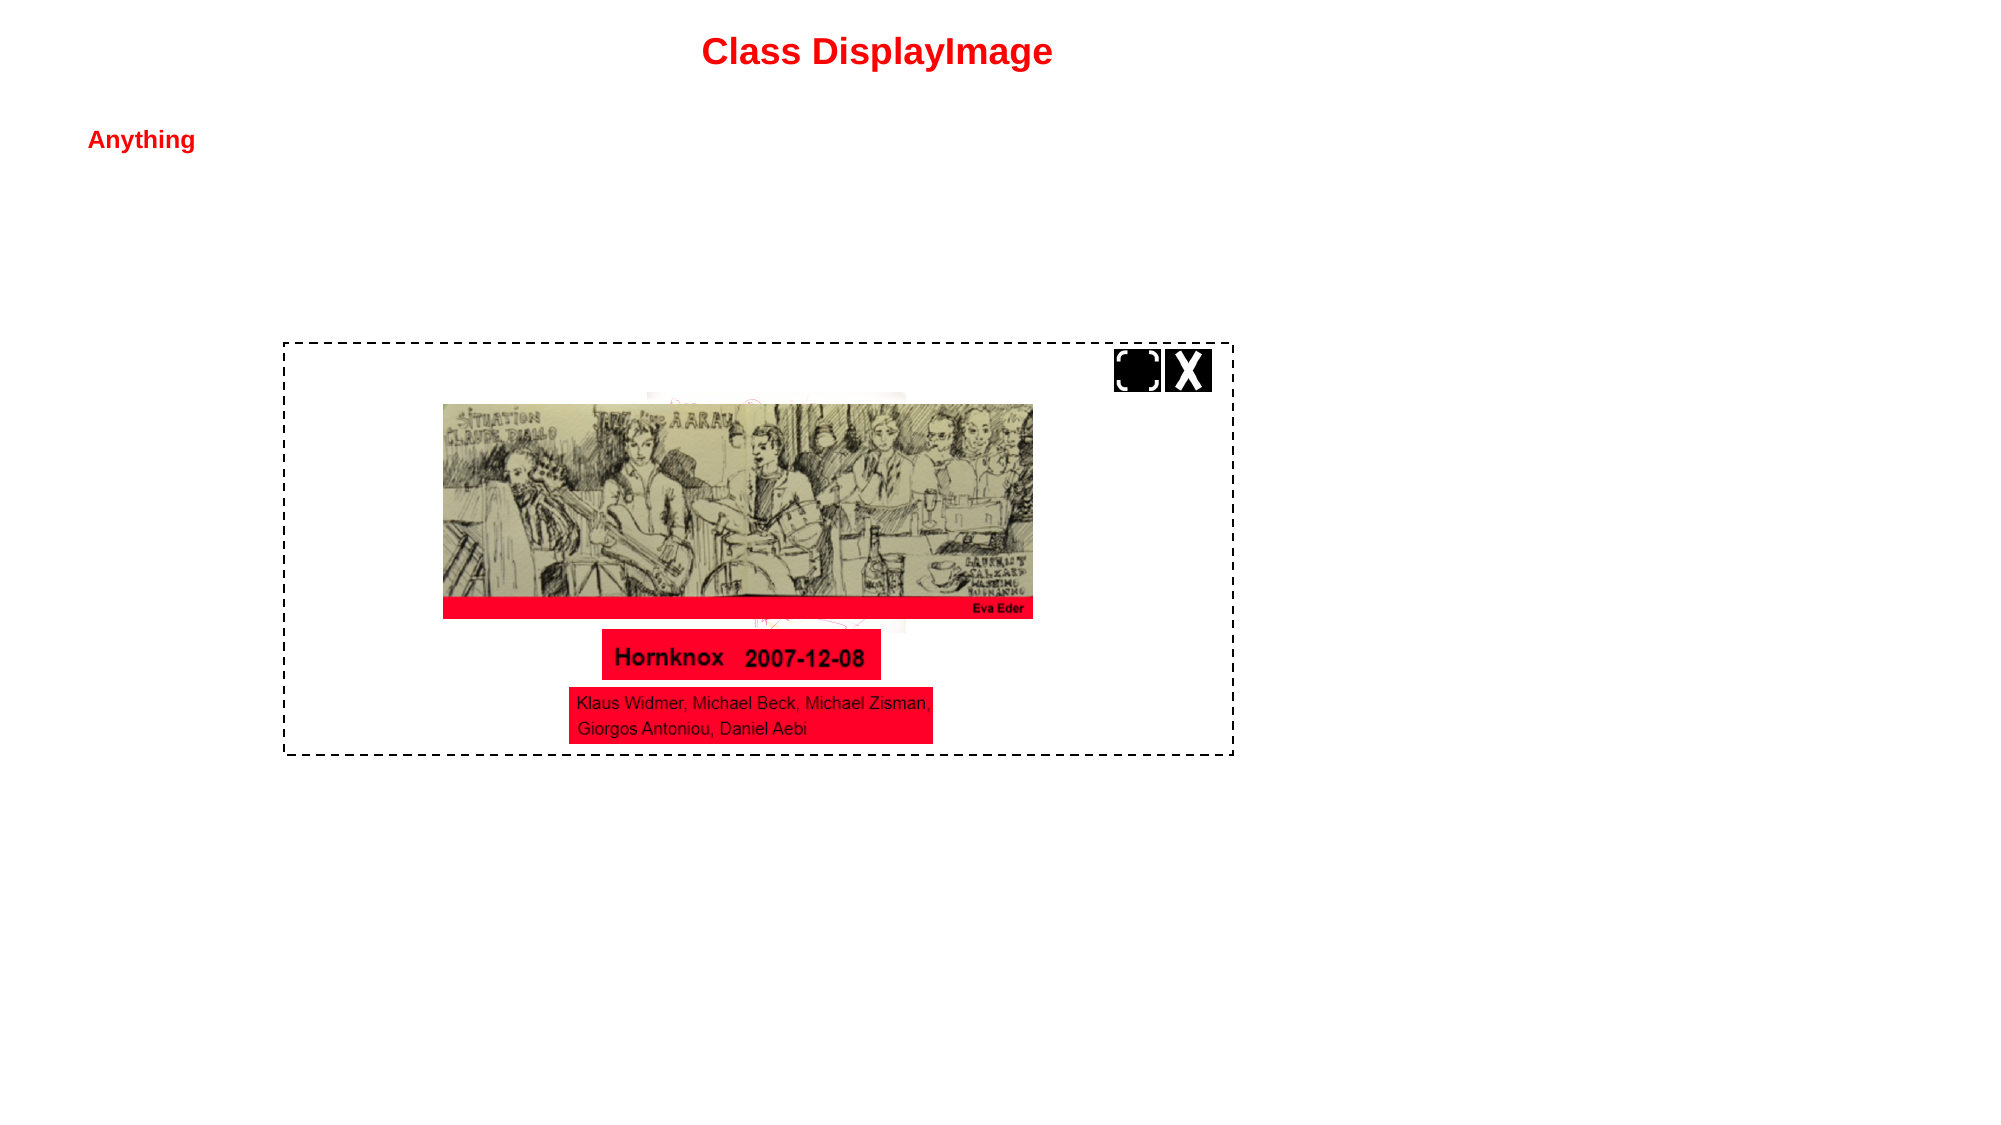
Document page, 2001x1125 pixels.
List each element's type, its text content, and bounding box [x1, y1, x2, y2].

text_box [283, 342, 1234, 756]
text_box Anything [72, 115, 574, 161]
picture [443, 392, 1033, 680]
text_box Class DisplayImage [655, 19, 1100, 79]
picture [1114, 349, 1161, 392]
picture [1164, 349, 1212, 392]
picture [569, 687, 933, 744]
